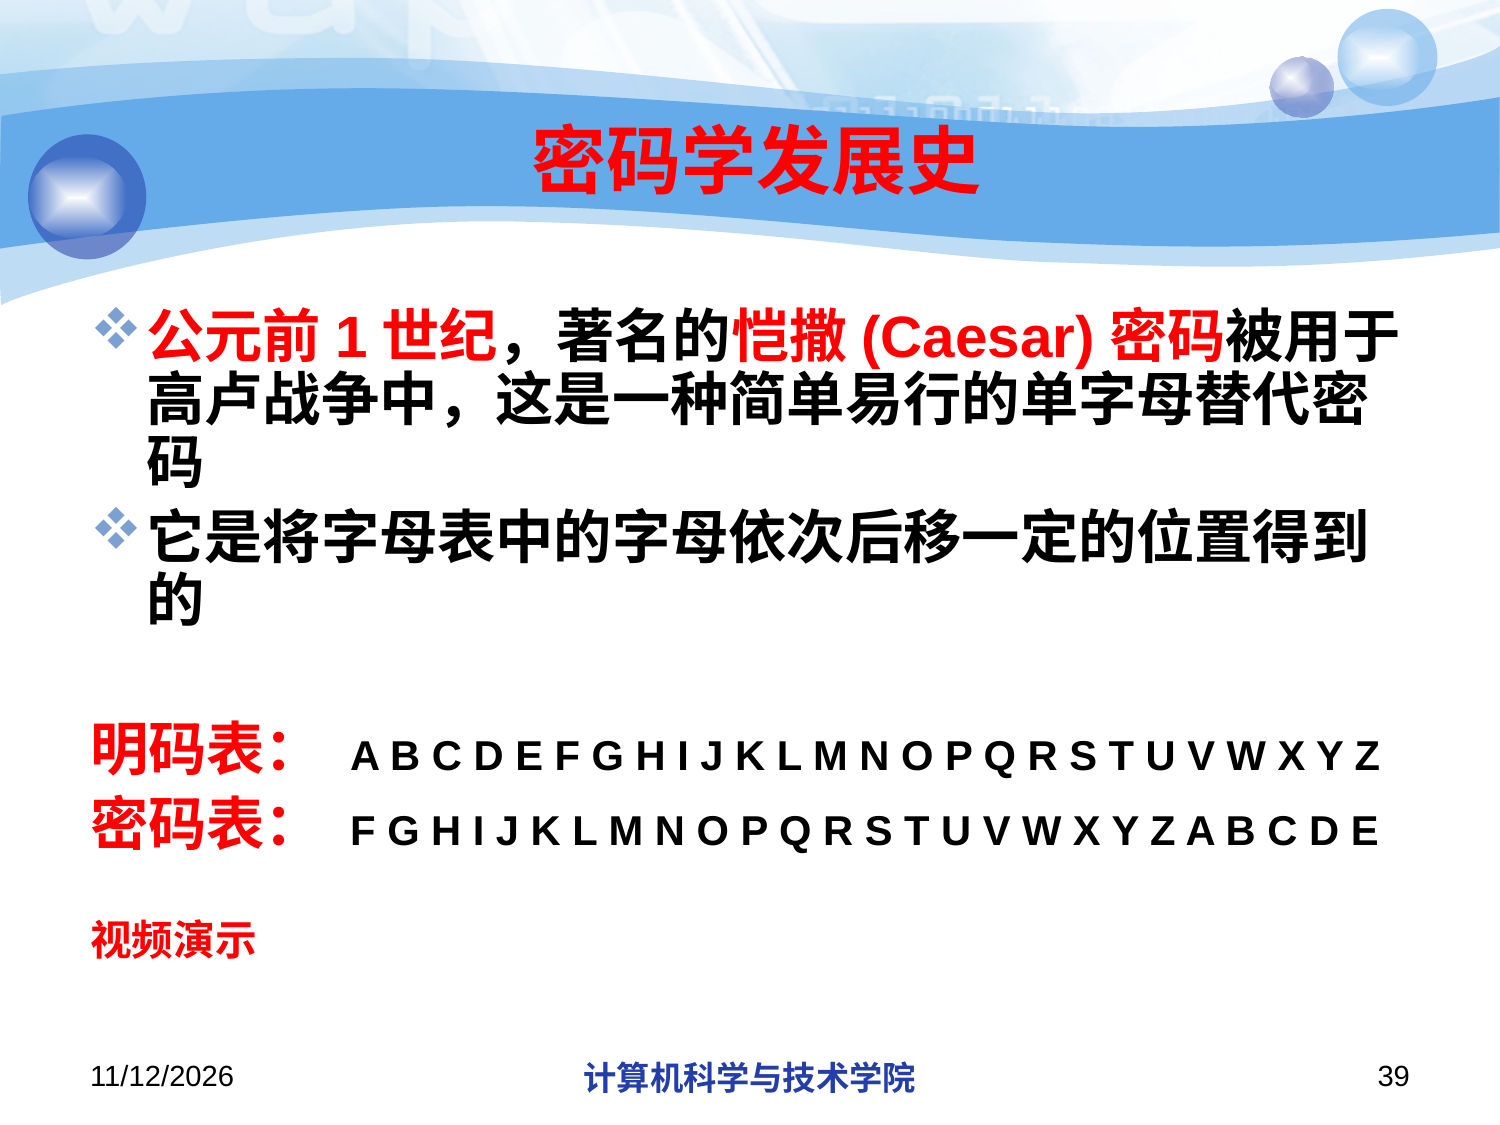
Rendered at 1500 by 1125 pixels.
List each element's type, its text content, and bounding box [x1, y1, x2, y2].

footer 计算机科学与技术学院 [512, 1049, 988, 1103]
list 公元前1世纪，著名的恺撒(Caesar)密码被用于高卢战争中，这是一种简单易行的单字母替代密码 它是将字母表中的字母依次后移一定的位置得到的 明码表： A B C D E F G H I J K L M N O P Q R S T U V W X Y Z 密码表： F G H I J K L M N O P Q R S T U V W X Y Z A B C D E 视频演示 [74, 299, 1426, 1038]
slide_number 39 [1074, 1049, 1426, 1103]
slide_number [74, 1049, 426, 1103]
picture [0, 0, 1500, 112]
title 密码学发展史 [149, 112, 1363, 206]
